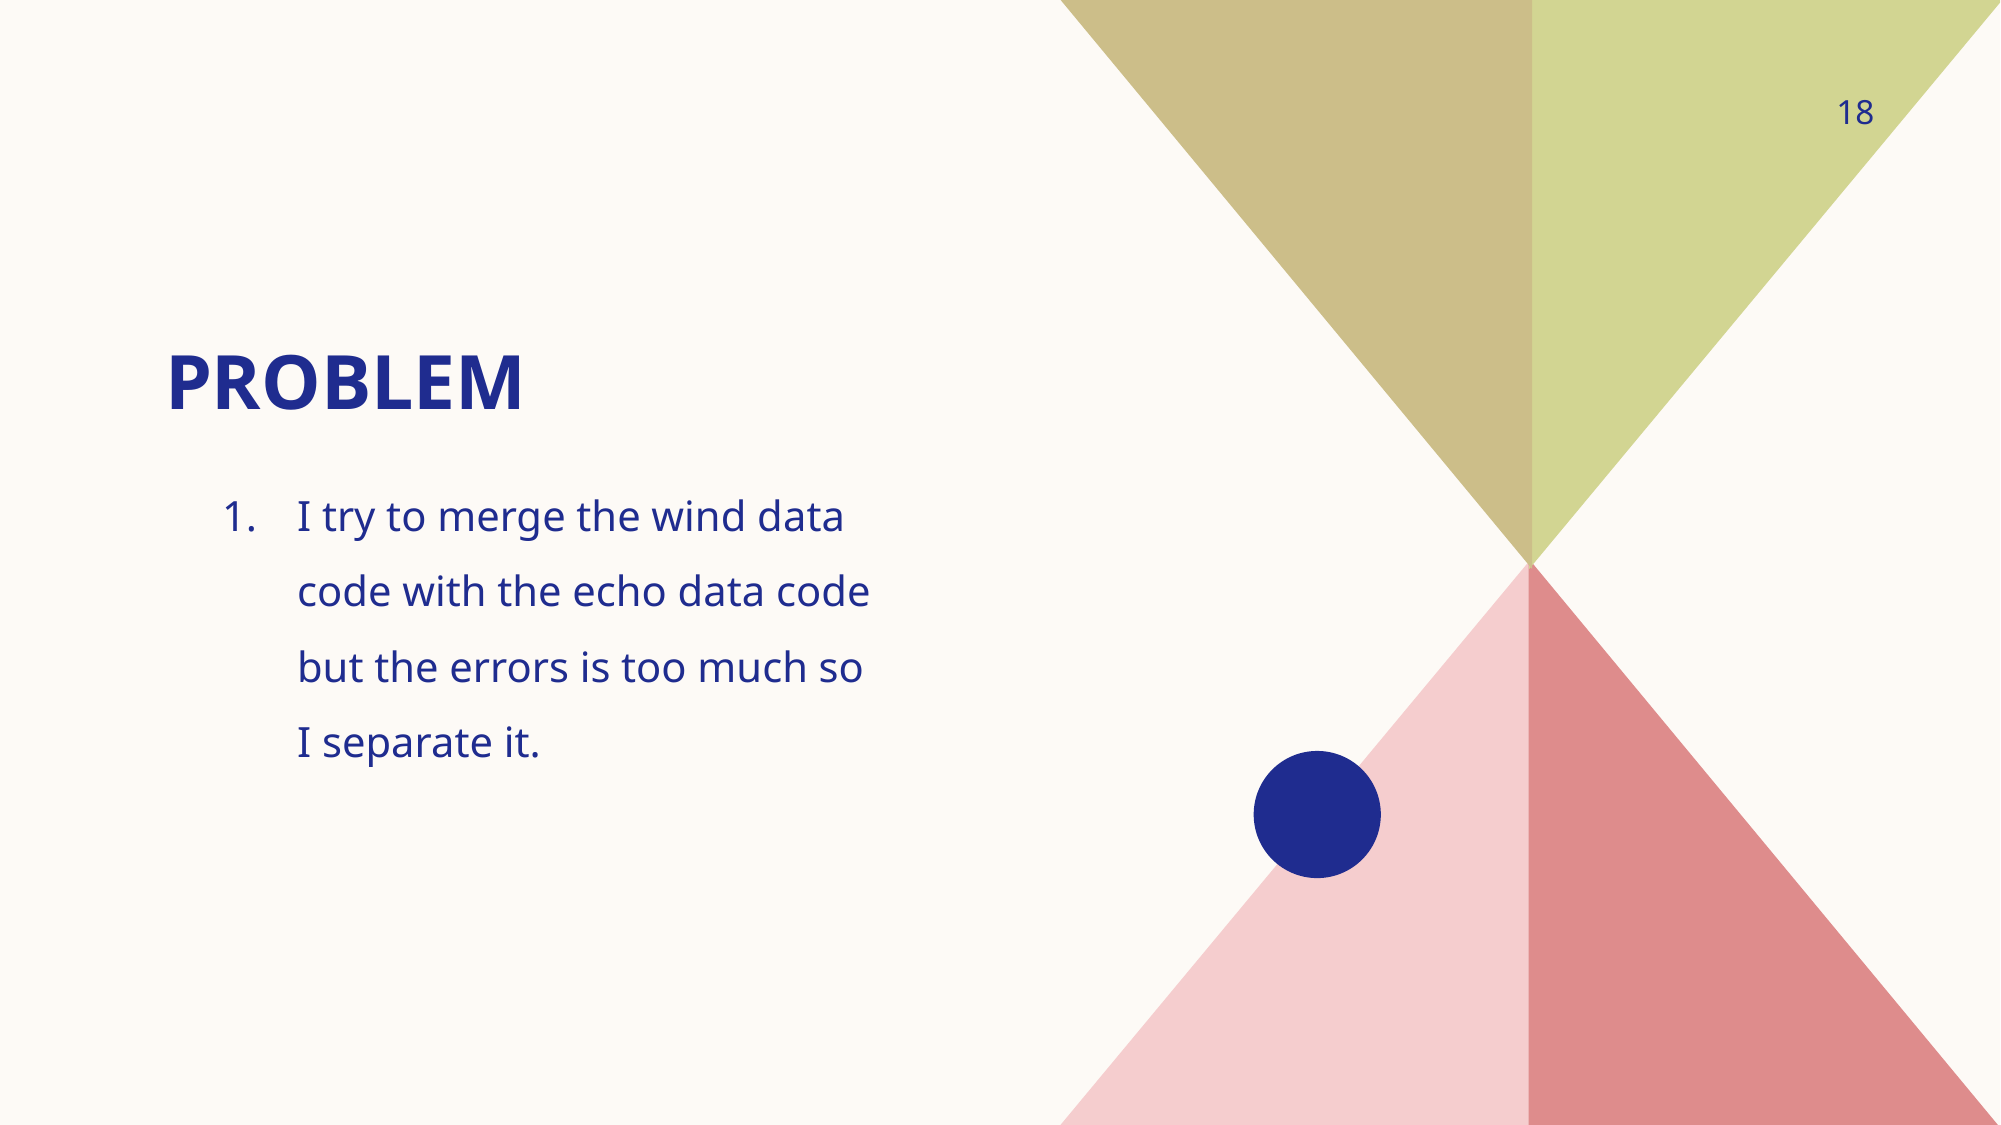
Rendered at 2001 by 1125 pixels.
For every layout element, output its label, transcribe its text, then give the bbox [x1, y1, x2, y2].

list I try to merge the wind data code with the echo data code but the errors is too much so I separate it. [150, 464, 896, 992]
title Problem [150, 173, 1230, 425]
slide_number 18 [1699, 75, 1875, 153]
